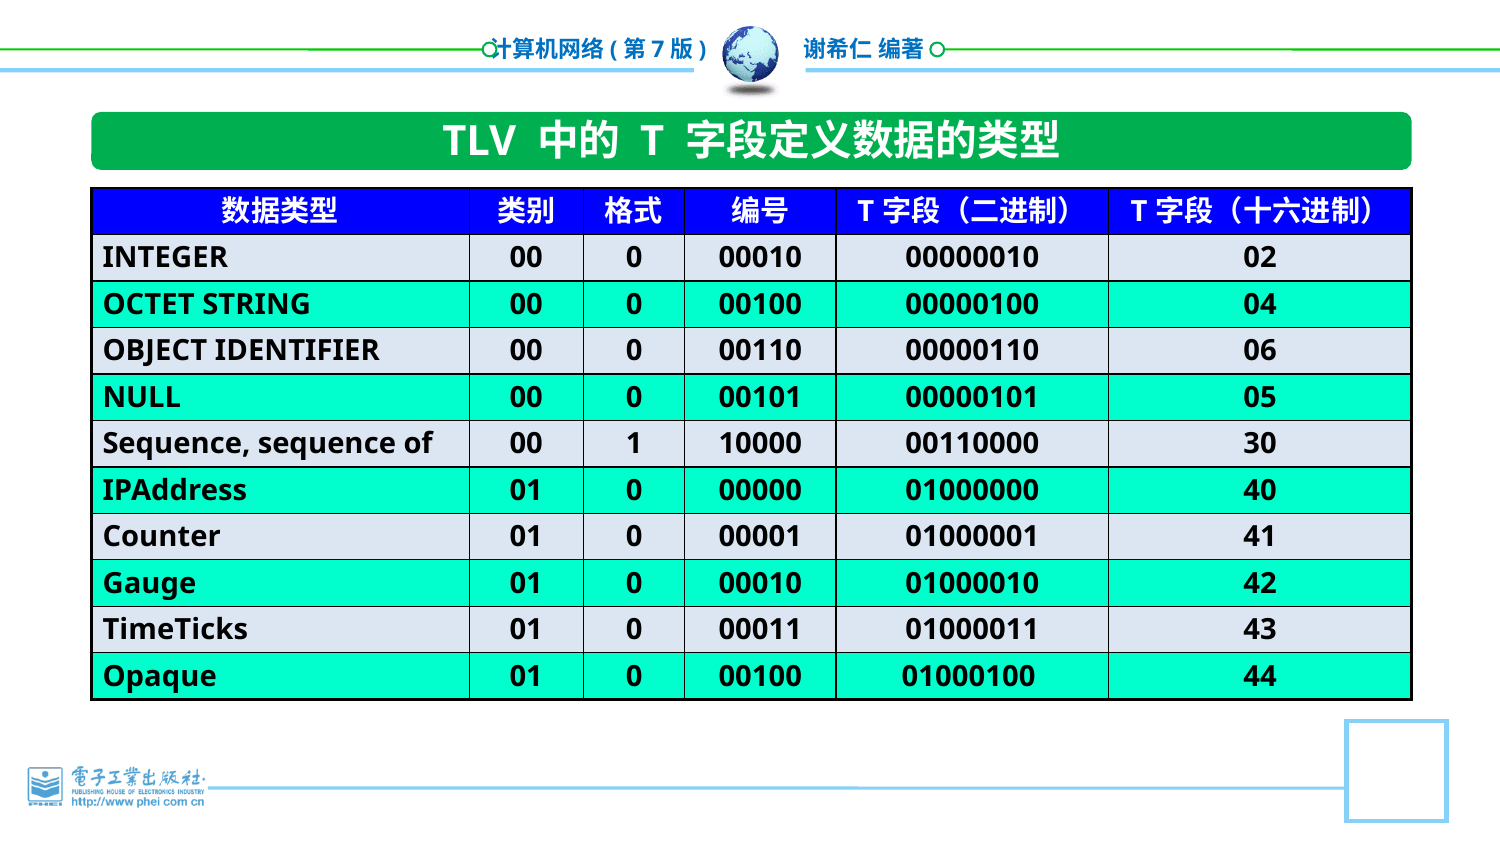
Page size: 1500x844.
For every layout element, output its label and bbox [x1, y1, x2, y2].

table_header [584, 189, 684, 234]
table_cell [685, 514, 835, 559]
picture [23, 764, 208, 809]
table_cell [470, 328, 583, 373]
table_cell [470, 607, 583, 652]
table_cell [837, 514, 1108, 559]
table_header [685, 189, 835, 234]
table_cell [1109, 607, 1410, 652]
table_cell [685, 560, 835, 606]
table_cell [685, 607, 835, 652]
table_cell [584, 235, 684, 280]
table_cell [1109, 328, 1410, 373]
table_header [93, 189, 469, 234]
table_cell [93, 375, 469, 420]
table_cell [685, 375, 835, 420]
table_cell [93, 653, 469, 698]
table_cell [584, 560, 684, 606]
table_cell [93, 282, 469, 327]
table_cell [1109, 235, 1410, 280]
table_cell [584, 607, 684, 652]
table_cell [1109, 560, 1410, 606]
table_header [470, 189, 583, 234]
table_cell [837, 421, 1108, 466]
table_cell [837, 235, 1108, 280]
table_cell [470, 421, 583, 466]
table_cell [584, 514, 684, 559]
table_cell [685, 653, 835, 698]
table_cell [1109, 468, 1410, 513]
table_cell [93, 328, 469, 373]
table_cell [470, 282, 583, 327]
table_cell [685, 328, 835, 373]
table_cell [1109, 514, 1410, 559]
table_header [837, 189, 1108, 234]
table_cell [584, 421, 684, 466]
table_cell [837, 328, 1108, 373]
table_cell [93, 235, 469, 280]
table_cell [685, 282, 835, 327]
table_cell [837, 282, 1108, 327]
table_cell [93, 560, 469, 606]
table_cell [470, 468, 583, 513]
table_cell [1109, 282, 1410, 327]
table_cell [685, 235, 835, 280]
table_cell [93, 468, 469, 513]
table_cell [470, 653, 583, 698]
table_cell [837, 375, 1108, 420]
table_cell [93, 421, 469, 466]
table_cell [584, 328, 684, 373]
table_cell [837, 607, 1108, 652]
text_box [91, 106, 1412, 172]
table_cell [685, 421, 835, 466]
table_cell [837, 560, 1108, 606]
table_header [1109, 189, 1410, 234]
table_cell [837, 468, 1108, 513]
table_cell [1109, 653, 1410, 698]
table_cell [1109, 375, 1410, 420]
table_cell [93, 607, 469, 652]
table_cell [470, 235, 583, 280]
table_cell [470, 560, 583, 606]
table_cell [584, 375, 684, 420]
table_cell [1109, 421, 1410, 466]
picture [720, 24, 780, 100]
table_cell [470, 514, 583, 559]
table_cell [93, 514, 469, 559]
table_cell [584, 468, 684, 513]
table_cell [584, 653, 684, 698]
table_cell [584, 282, 684, 327]
table_cell [685, 468, 835, 513]
table_cell [470, 375, 583, 420]
table_cell [837, 653, 1108, 698]
